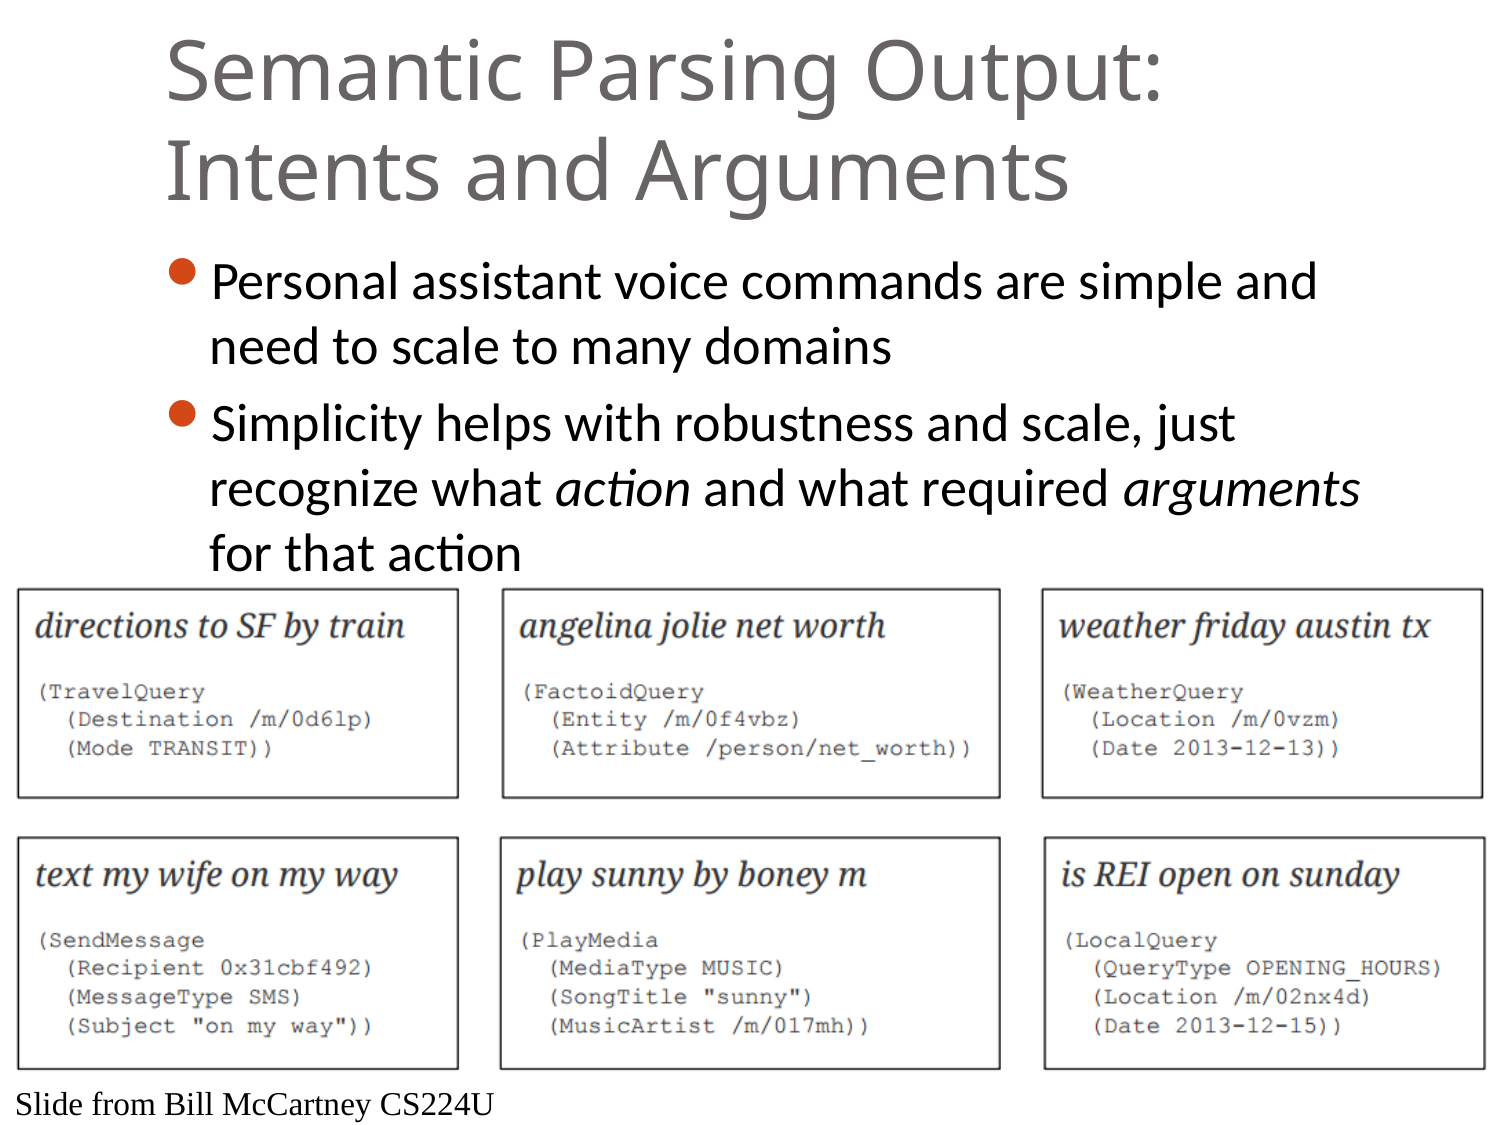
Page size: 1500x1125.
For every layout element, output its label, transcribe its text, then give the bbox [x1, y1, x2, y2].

text_box Slide from Bill McCartney CS224U [0, 1089, 513, 1125]
list Personal assistant voice commands are simple and need to scale to many domains Simplicity helps with robustness and scale, just recognize what action and what required arguments for that action [149, 237, 1426, 579]
title Semantic Parsing Output: Intents and Arguments [149, 44, 1476, 233]
picture [0, 581, 1500, 1081]
